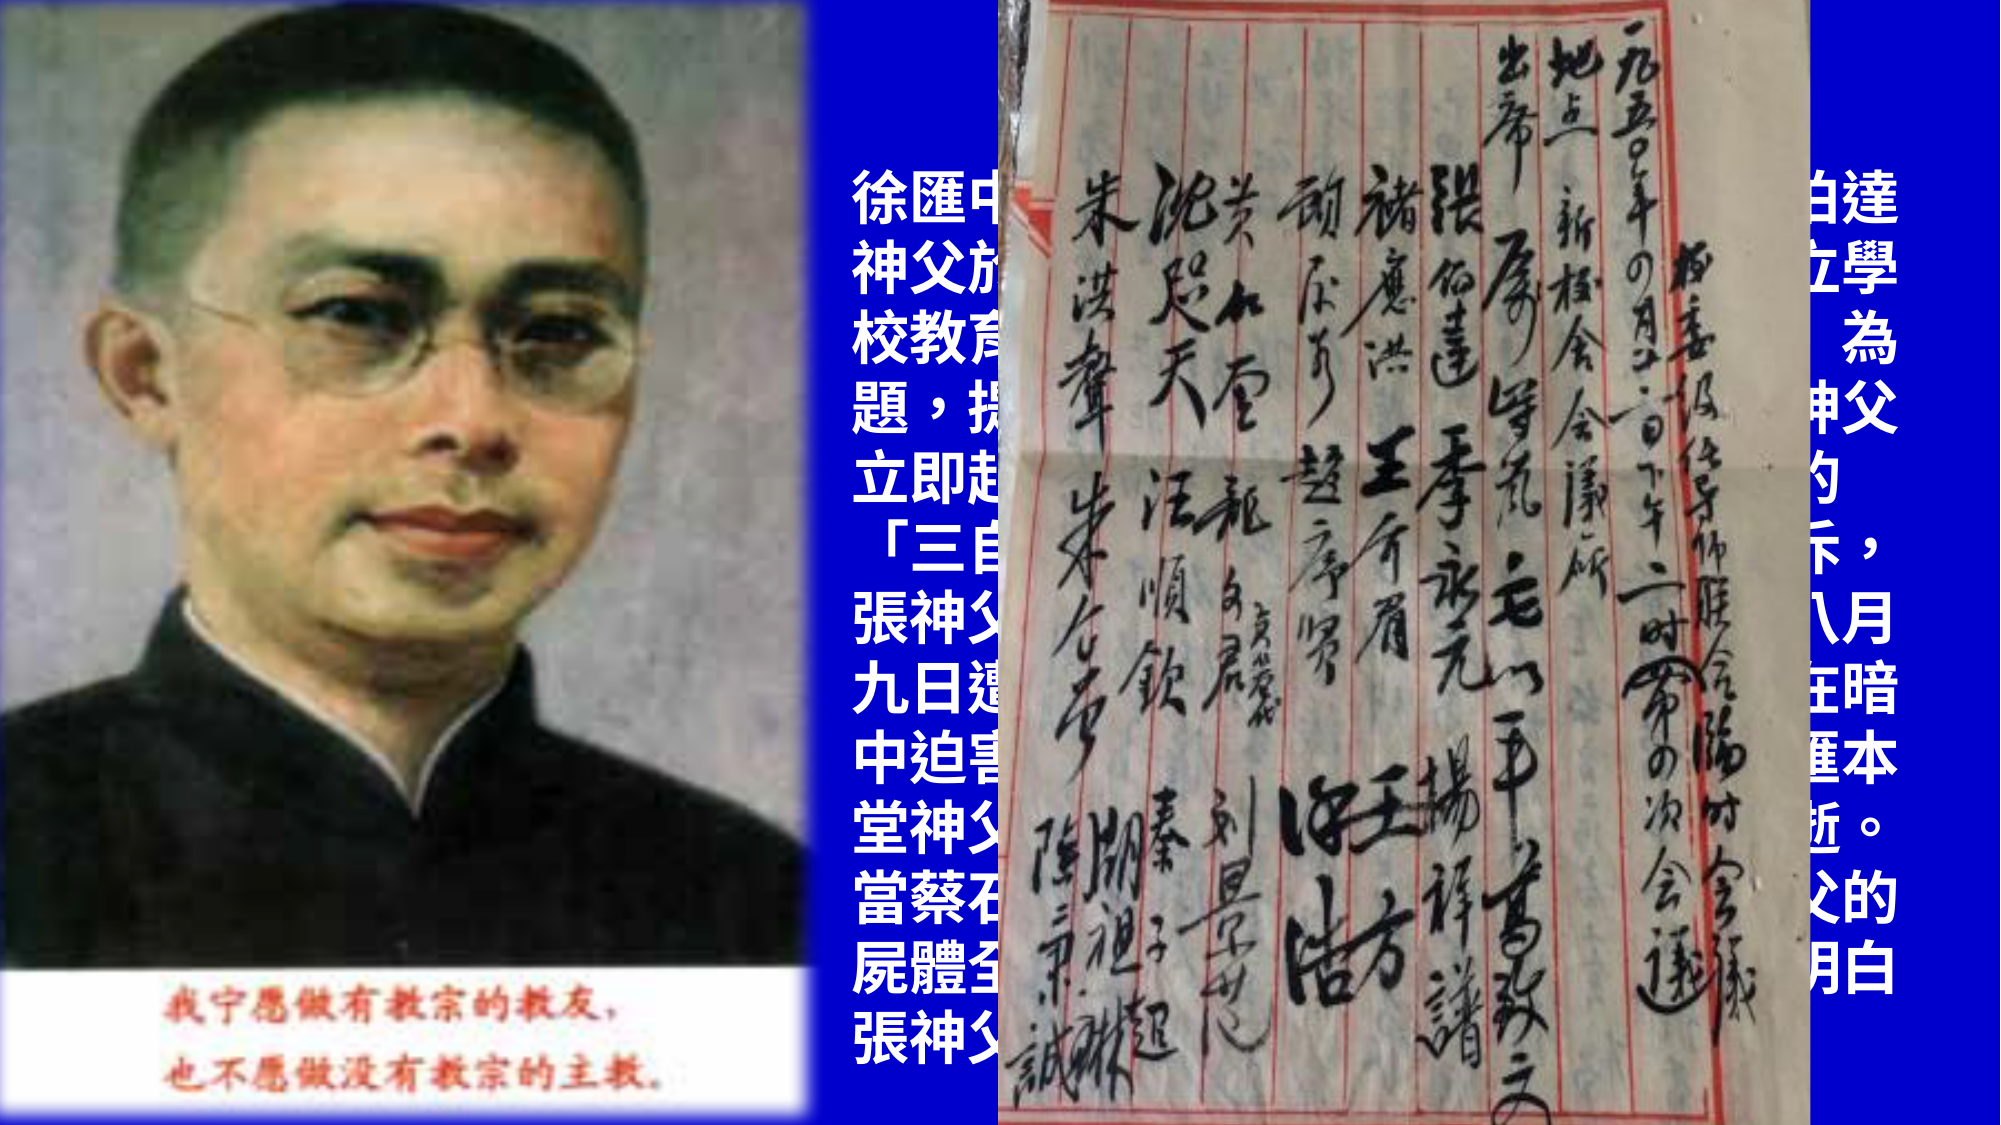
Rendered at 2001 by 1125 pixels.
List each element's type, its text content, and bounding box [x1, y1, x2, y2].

text_box 徐匯中學校長、震旦文理學院院長張伯達神父於一九五一年三月，華東召開私立學校教育會議的第二天，主席借「愛國」為題，提出「推行三自革新運動」，張神父立即起來，當眾把天主教在中國應有的「三自」精神，詳細解釋，並嚴厲駁斥，張神父的殉道，便從這時註定。同年八月九日遭逮捕，但無法公開判刑，只能在暗中迫害。十一月十一日政府通知徐家匯本堂神父︰張神父因病弱無法醫治已病逝。當蔡石方神父領回屍體時，一看張神父的屍體全身呈紫黑色且骨瘦如柴，大家明白張神父是怎樣死的。 [836, 154, 997, 1079]
picture [997, 0, 1811, 1125]
text_box 徐匯中學校長、震旦文理學院院長張伯達神父於一九五一年三月，華東召開私立學校教育會議的第二天，主席借「愛國」為題，提出「推行三自革新運動」，張神父立即起來，當眾把天主教在中國應有的「三自」精神，詳細解釋，並嚴厲駁斥，張神父的殉道，便從這時註定。同年八月九日遭逮捕，但無法公開判刑，只能在暗中迫害。十一月十一日政府通知徐家匯本堂神父︰張神父因病弱無法醫治已病逝。當蔡石方神父領回屍體時，一看張神父的屍體全身呈紫黑色且骨瘦如柴，大家明白張神父是怎樣死的。 [1811, 154, 1972, 1079]
picture [0, 0, 825, 1125]
